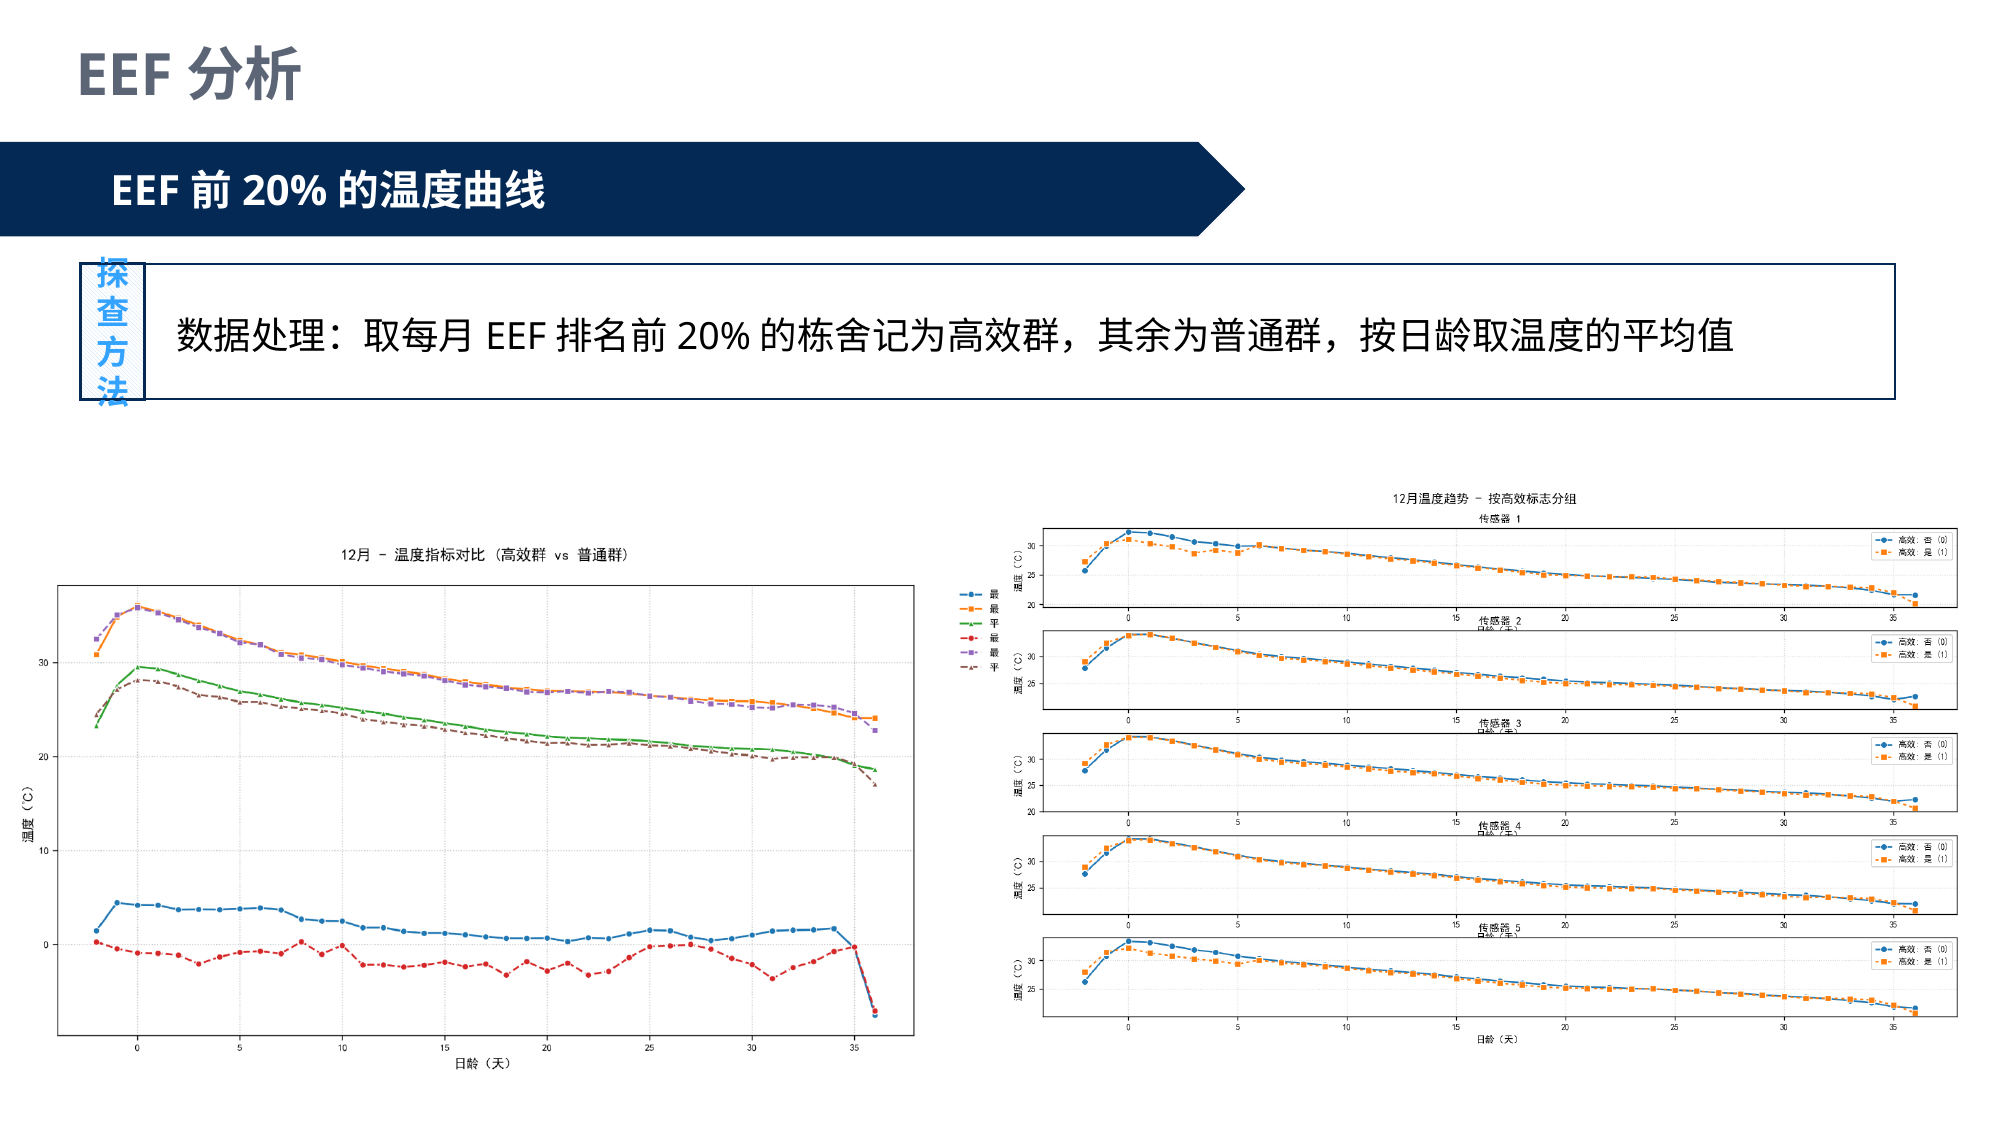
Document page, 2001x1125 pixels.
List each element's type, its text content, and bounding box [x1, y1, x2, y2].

text_box [80, 263, 1896, 400]
text_box EEF前20%的温度曲线 [90, 136, 1162, 242]
text_box [51, 35, 1896, 141]
text_box [1162, 141, 1247, 238]
picture [12, 491, 1970, 1078]
text_box [0, 140, 90, 238]
text_box EEF分析 [55, 19, 1900, 125]
